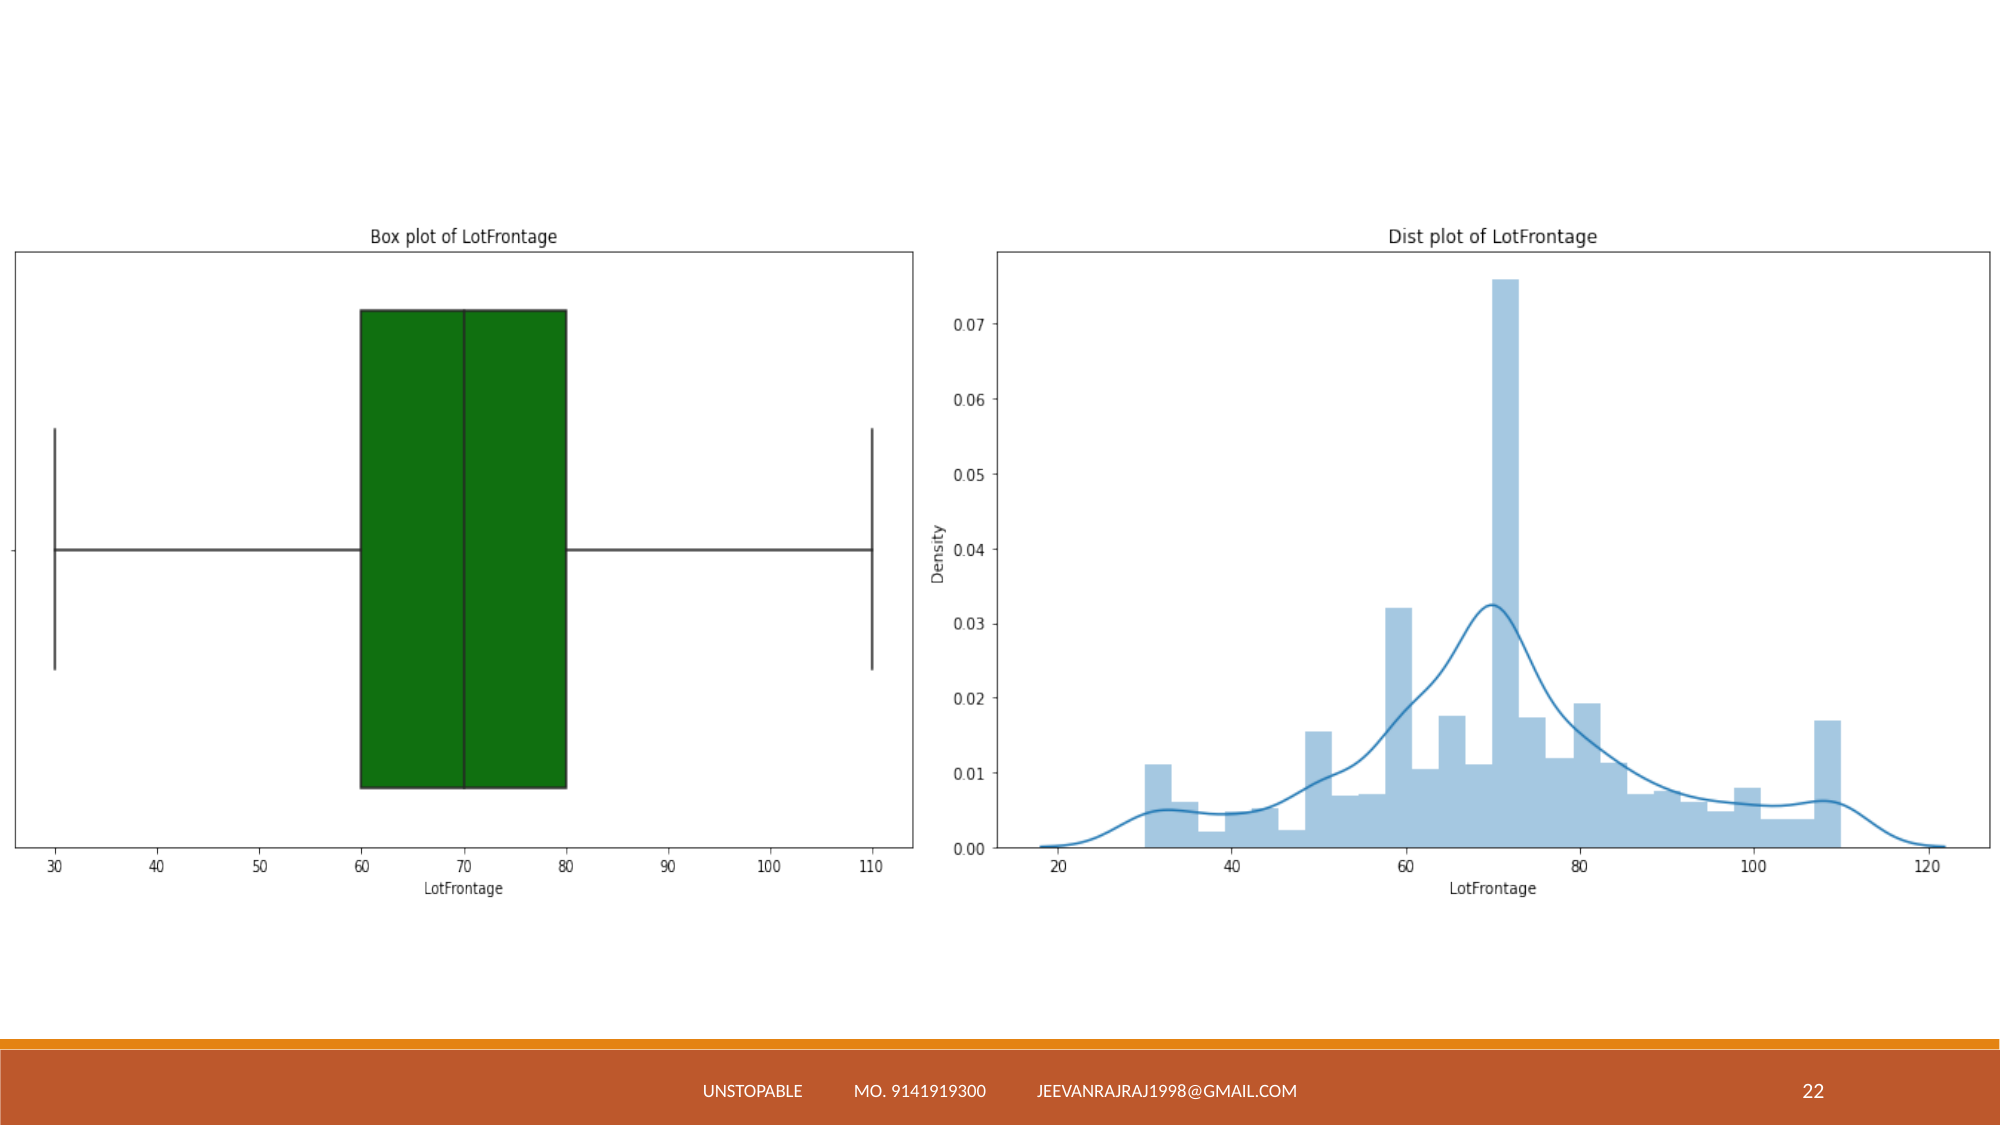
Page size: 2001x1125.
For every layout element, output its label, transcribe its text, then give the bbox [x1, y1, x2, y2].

picture [0, 217, 2000, 908]
slide_number 22 [1624, 1059, 1840, 1120]
footer unstopable Mo. 9141919300 jeevanrajraj1998@gmail.com [604, 1059, 1396, 1120]
